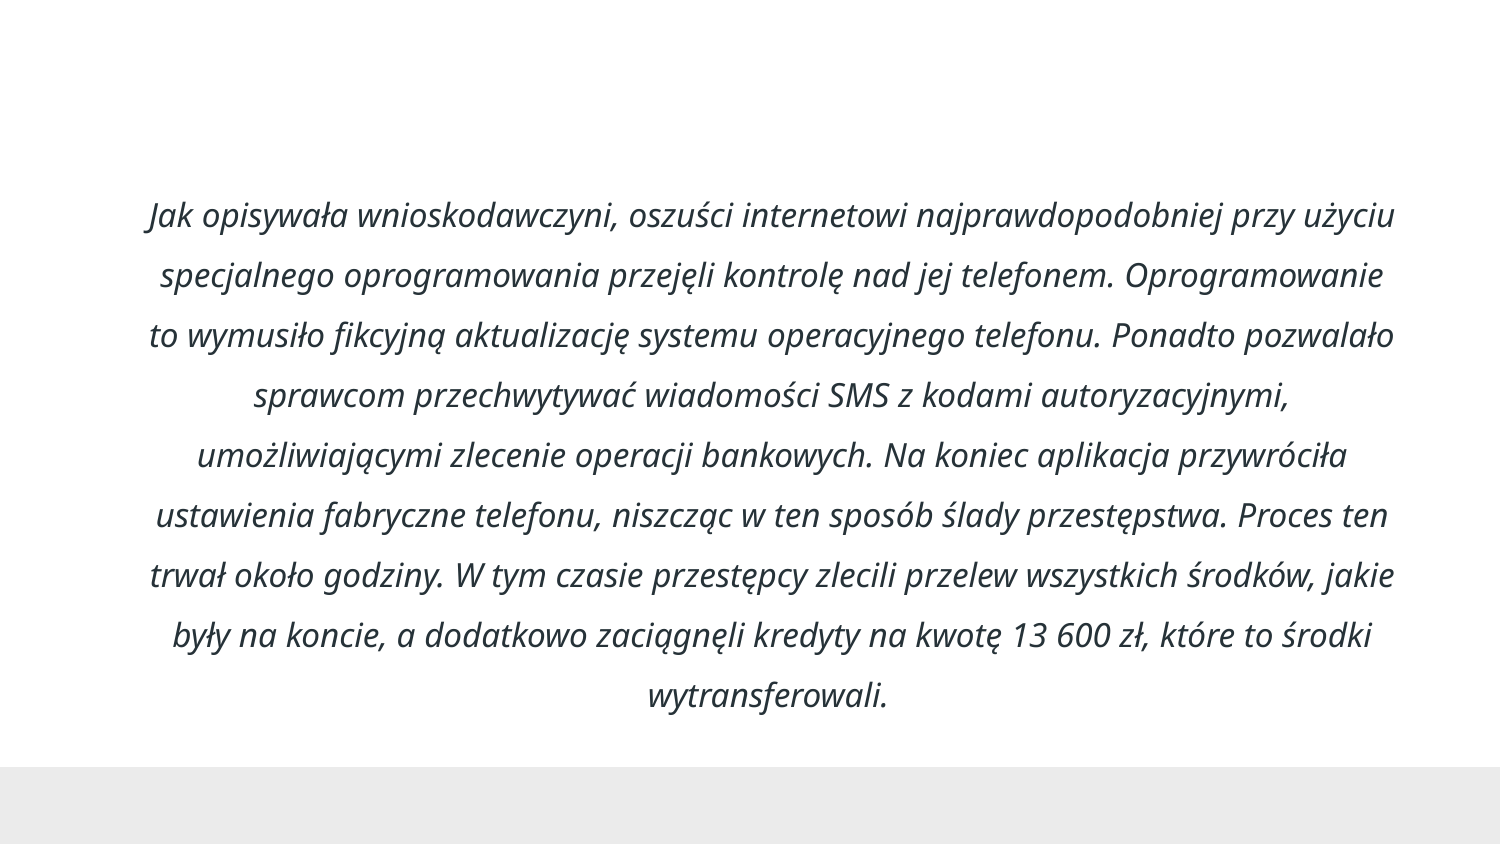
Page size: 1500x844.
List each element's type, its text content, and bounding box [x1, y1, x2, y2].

list Jak opisywała wnioskodawczyni, oszuści internetowi najprawdopodobniej przy użyciu specjalnego oprogramowania przejęli kontrolę nad jej telefonem. Oprogramowanie to wymusiło fikcyjną aktualizację systemu operacyjnego telefonu. Ponadto pozwalało sprawcom przechwytywać wiadomości SMS z kodami autoryzacyjnymi, umożliwiającymi zlecenie operacji bankowych. Na koniec aplikacja przywróciła ustawienia fabryczne telefonu, niszcząc w ten sposób ślady przestępstwa. Proces ten trwał około godziny. W tym czasie przestępcy zlecili przelew wszystkich środków, jakie były na koncie, a dodatkowo zaciągnęli kredyty na kwotę 13 600 zł, które to środki wytransferowali. [100, 115, 1419, 729]
